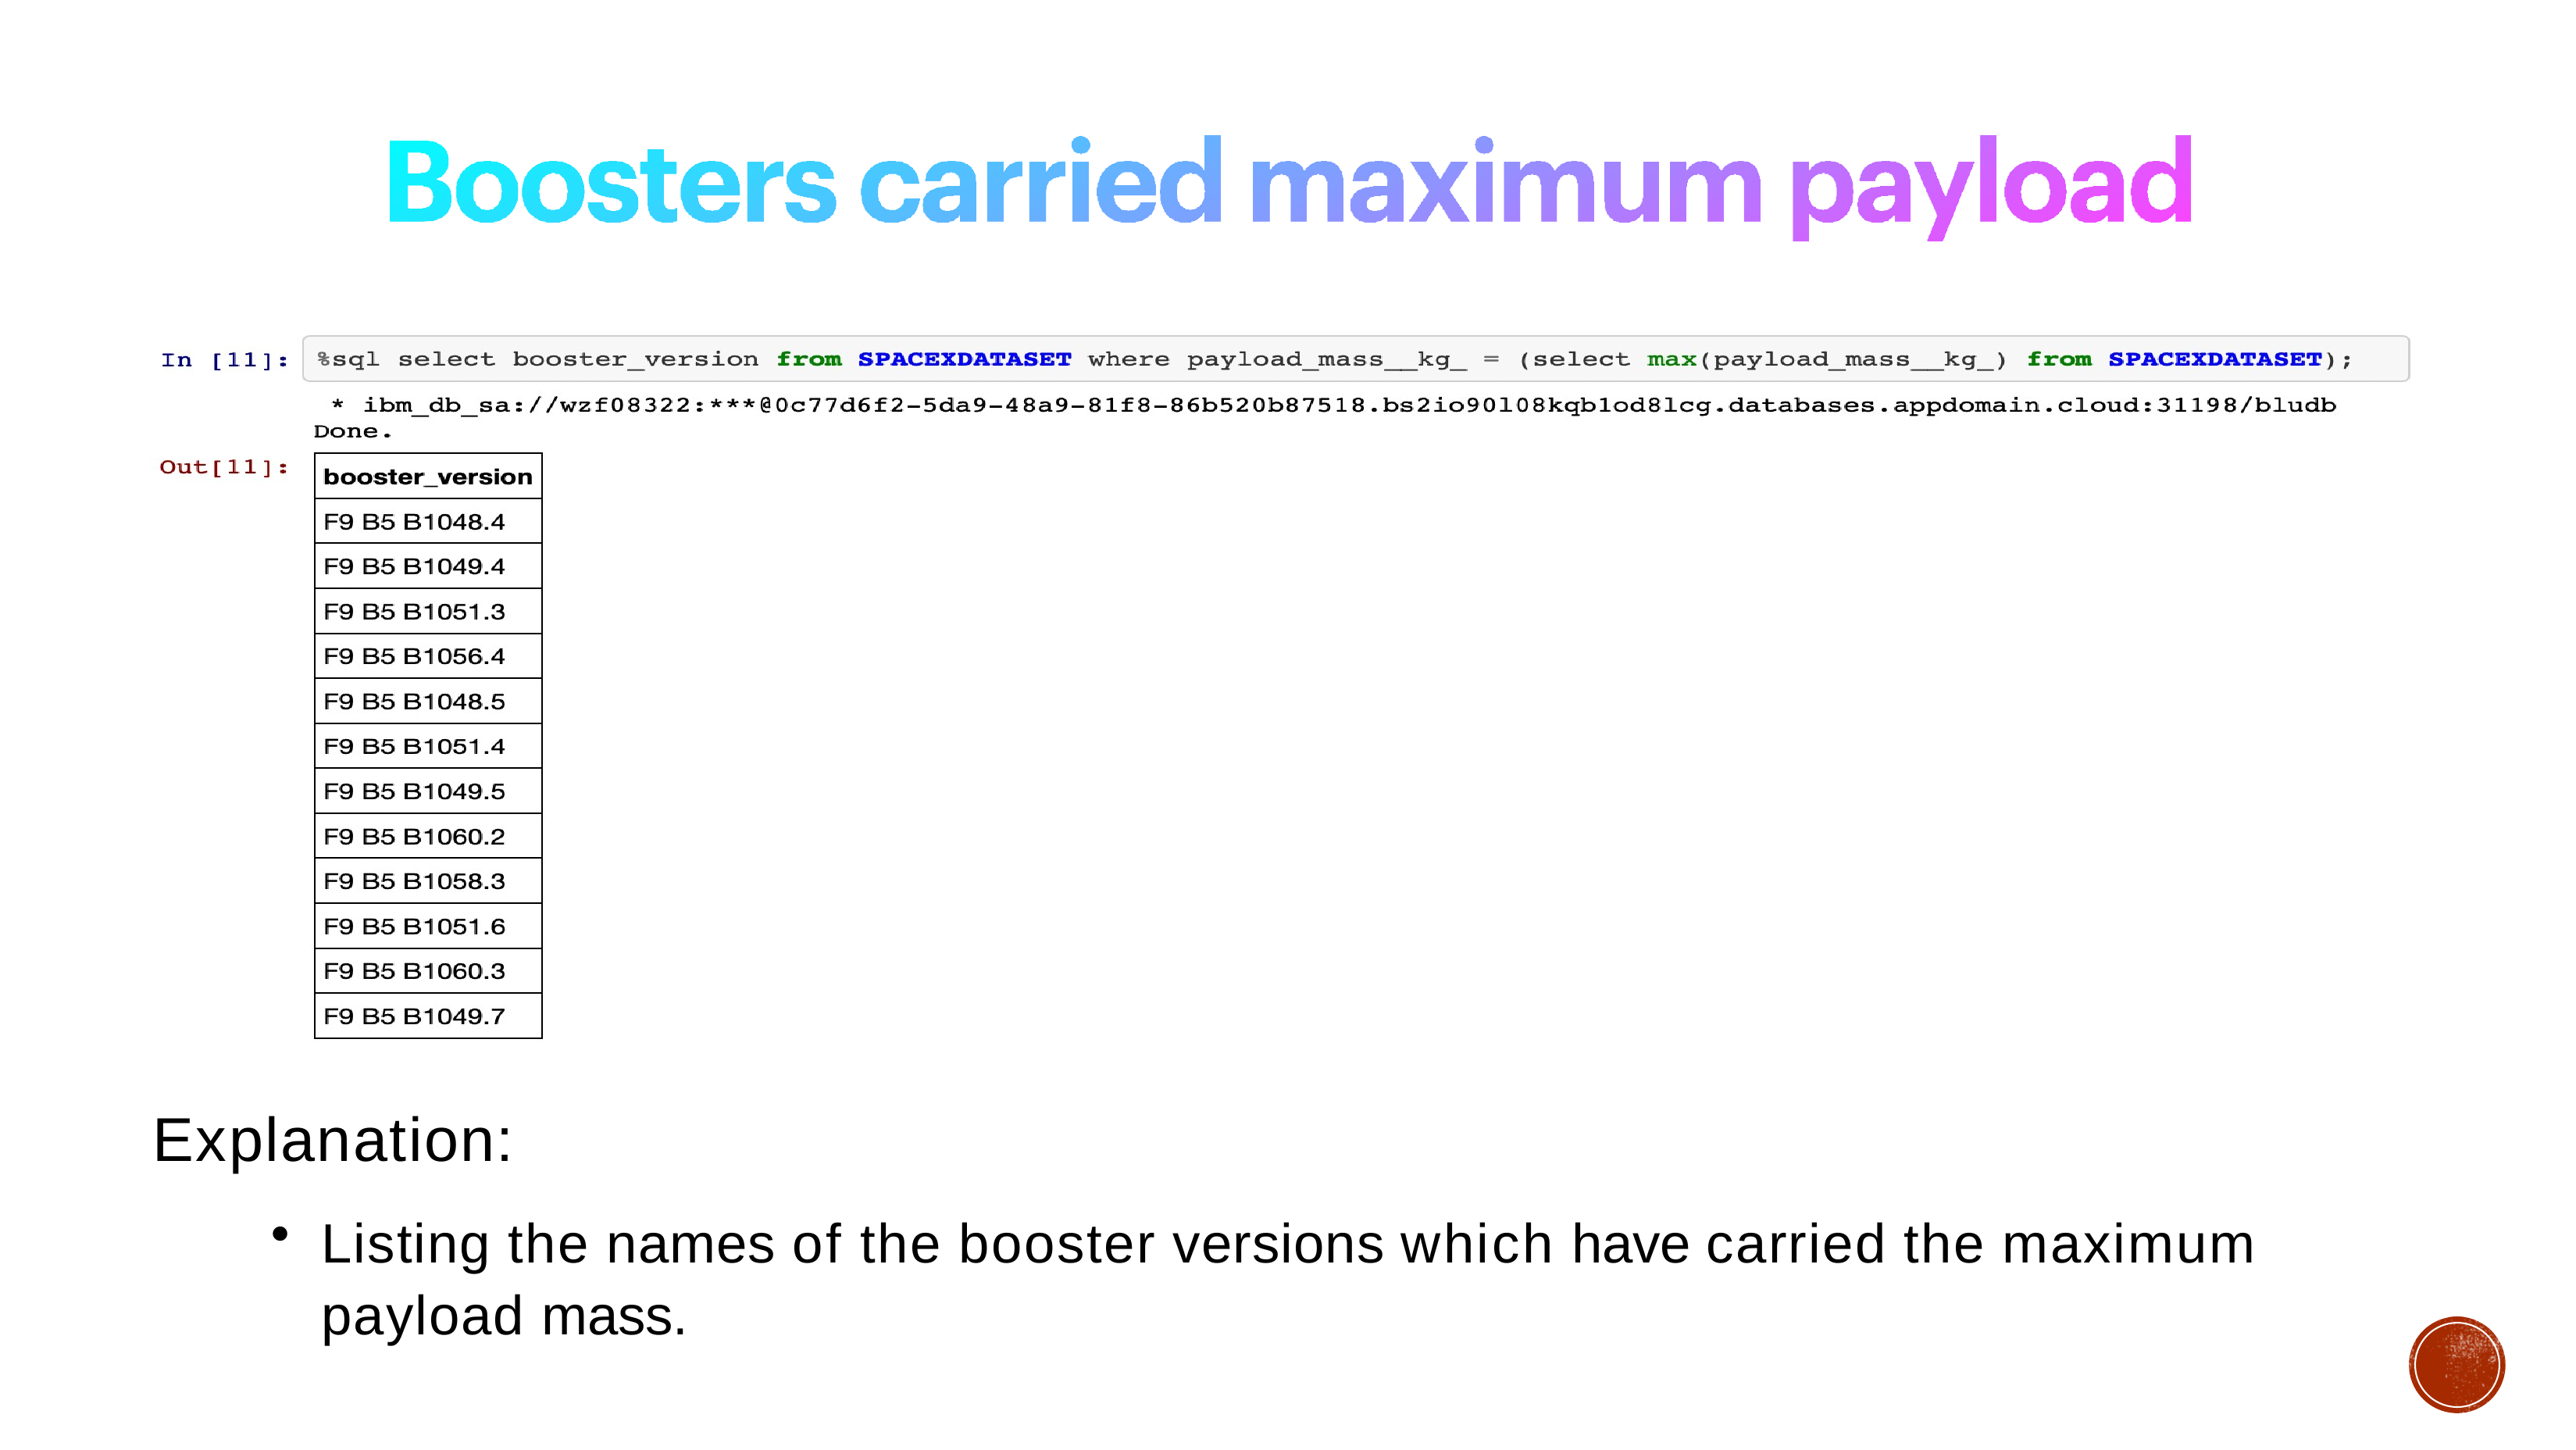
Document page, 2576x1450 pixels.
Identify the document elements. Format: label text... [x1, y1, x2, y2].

picture [390, 135, 2192, 241]
picture [147, 322, 2427, 1061]
text_box Explanation: Listing the names of the booster versions which have carried the maximum payload mass. [151, 1061, 2268, 1346]
